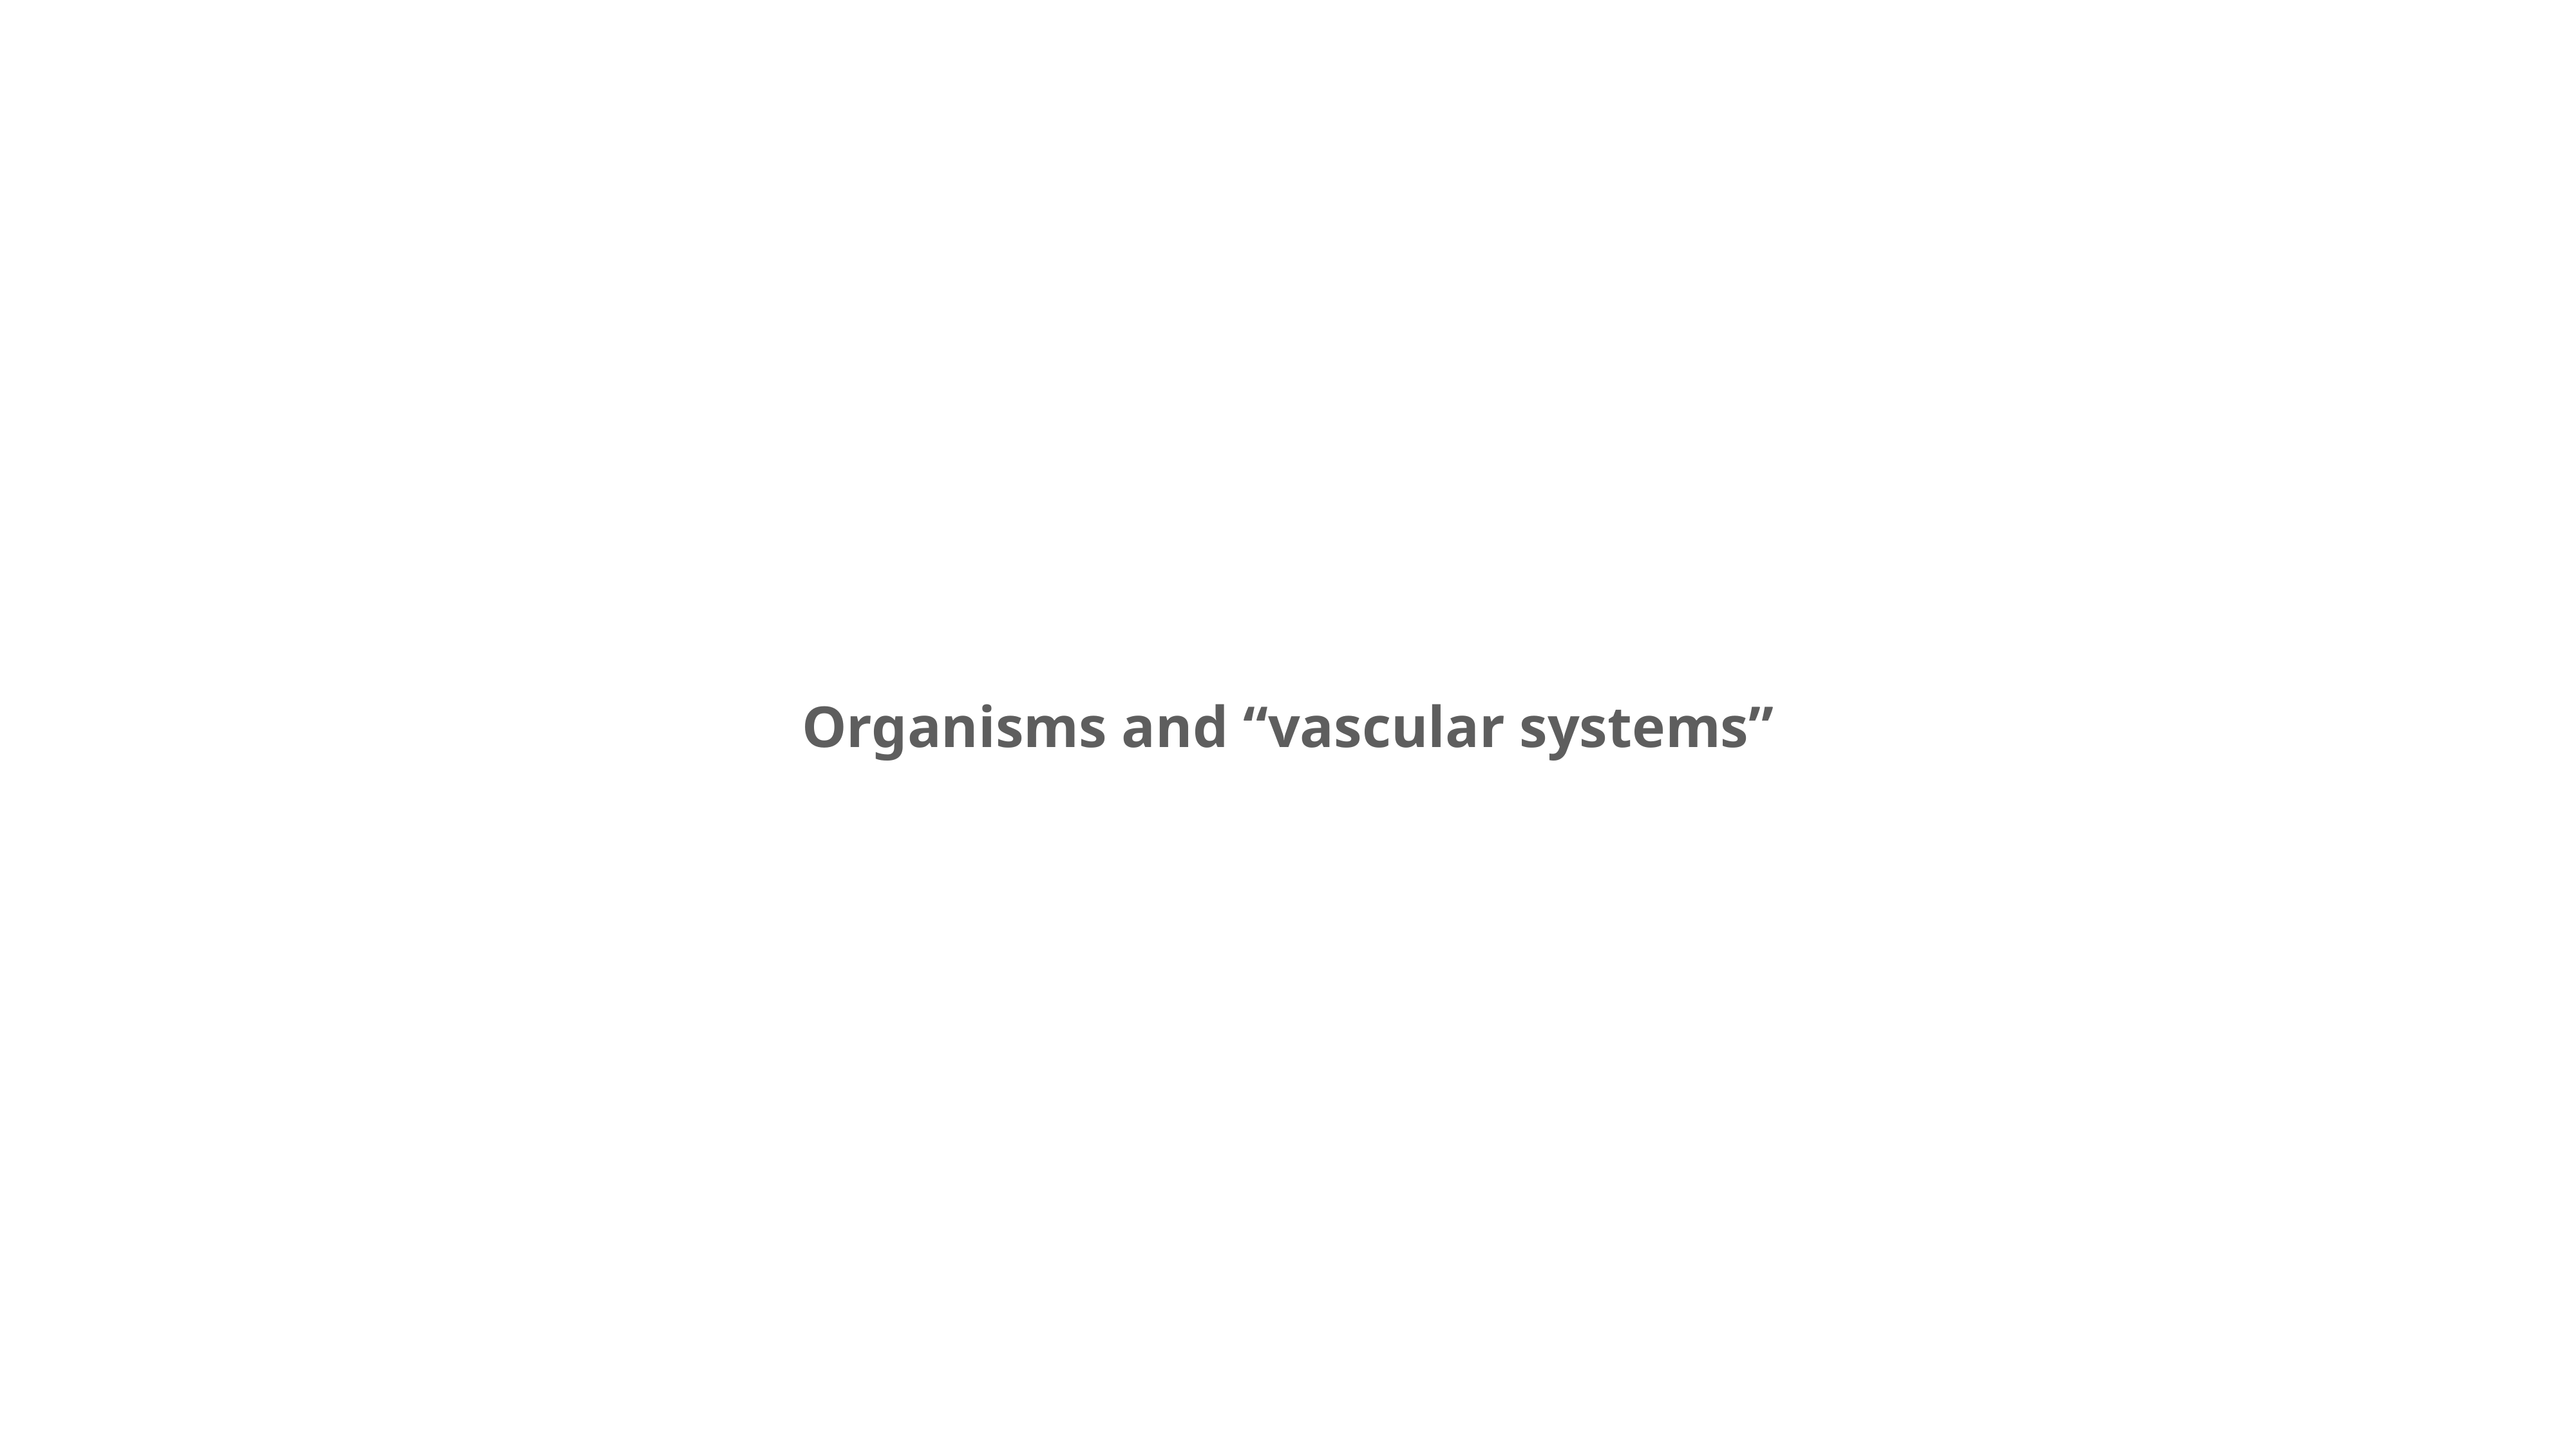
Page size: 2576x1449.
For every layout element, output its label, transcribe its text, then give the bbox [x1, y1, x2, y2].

text_box Organisms and “vascular systems” [796, 685, 1780, 764]
